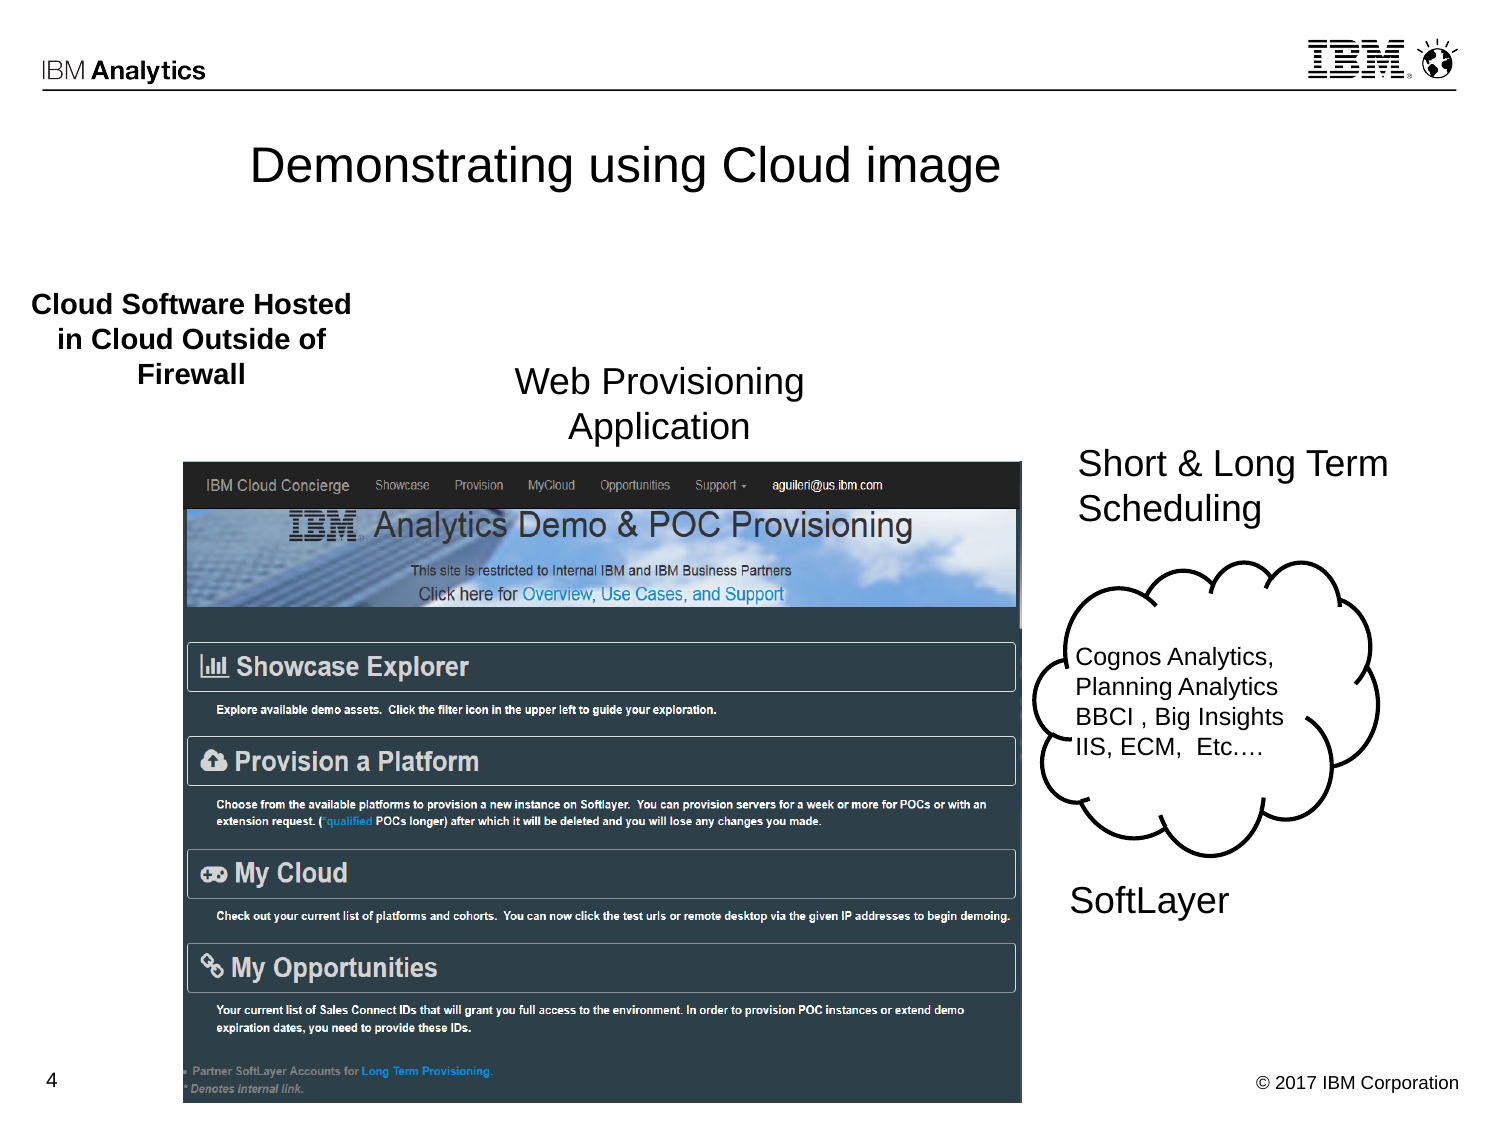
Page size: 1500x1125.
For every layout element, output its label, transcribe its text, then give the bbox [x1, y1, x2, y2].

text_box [1034, 561, 1379, 943]
picture [1294, 24, 1469, 91]
text_box Short & Long Term Scheduling [1062, 431, 1411, 537]
picture [24, 42, 224, 99]
picture [183, 461, 1022, 1103]
text_box Demonstrating using Cloud image [49, 125, 1202, 244]
text_box Web Provisioning Application [409, 349, 910, 455]
text_box Cloud Software Hosted in Cloud Outside of Firewall [7, 277, 377, 425]
